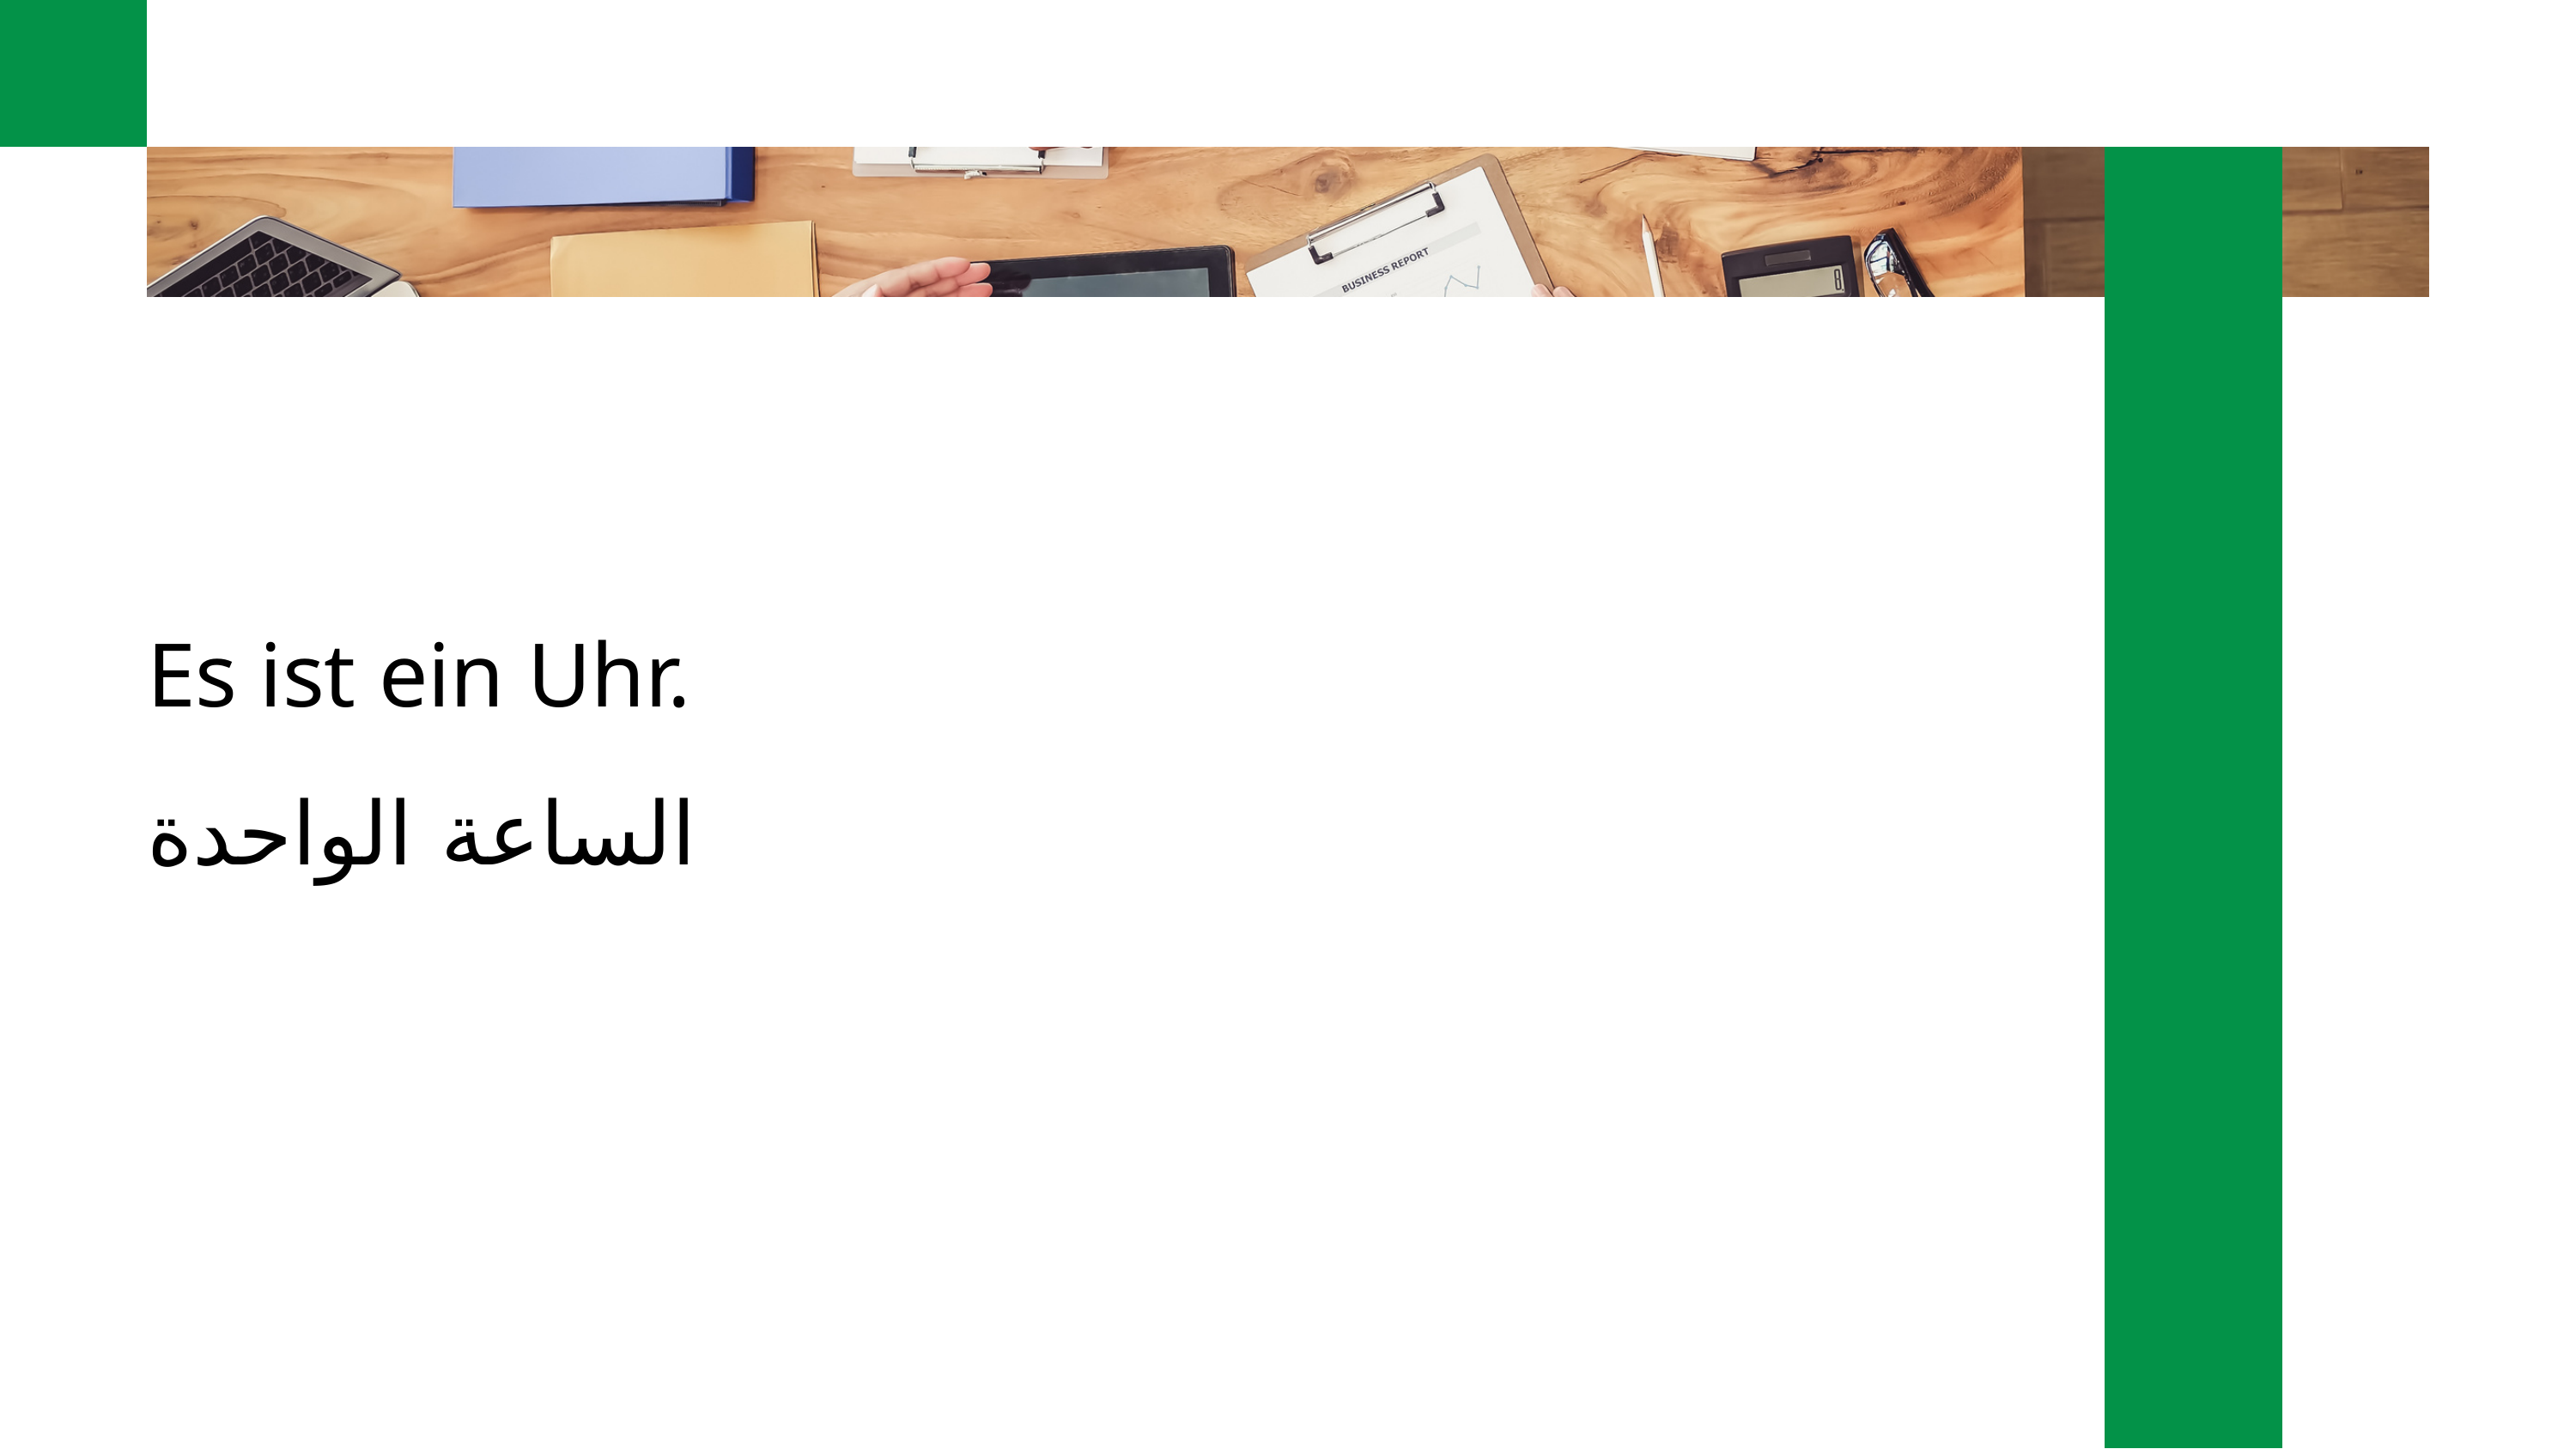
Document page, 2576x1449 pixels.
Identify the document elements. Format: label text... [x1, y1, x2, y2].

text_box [2105, 146, 2283, 1449]
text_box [0, 0, 148, 148]
text_box Es ist ein Uhr. الساعة الواحدة [147, 409, 1443, 1040]
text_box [146, 146, 2104, 298]
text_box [2283, 146, 2430, 298]
